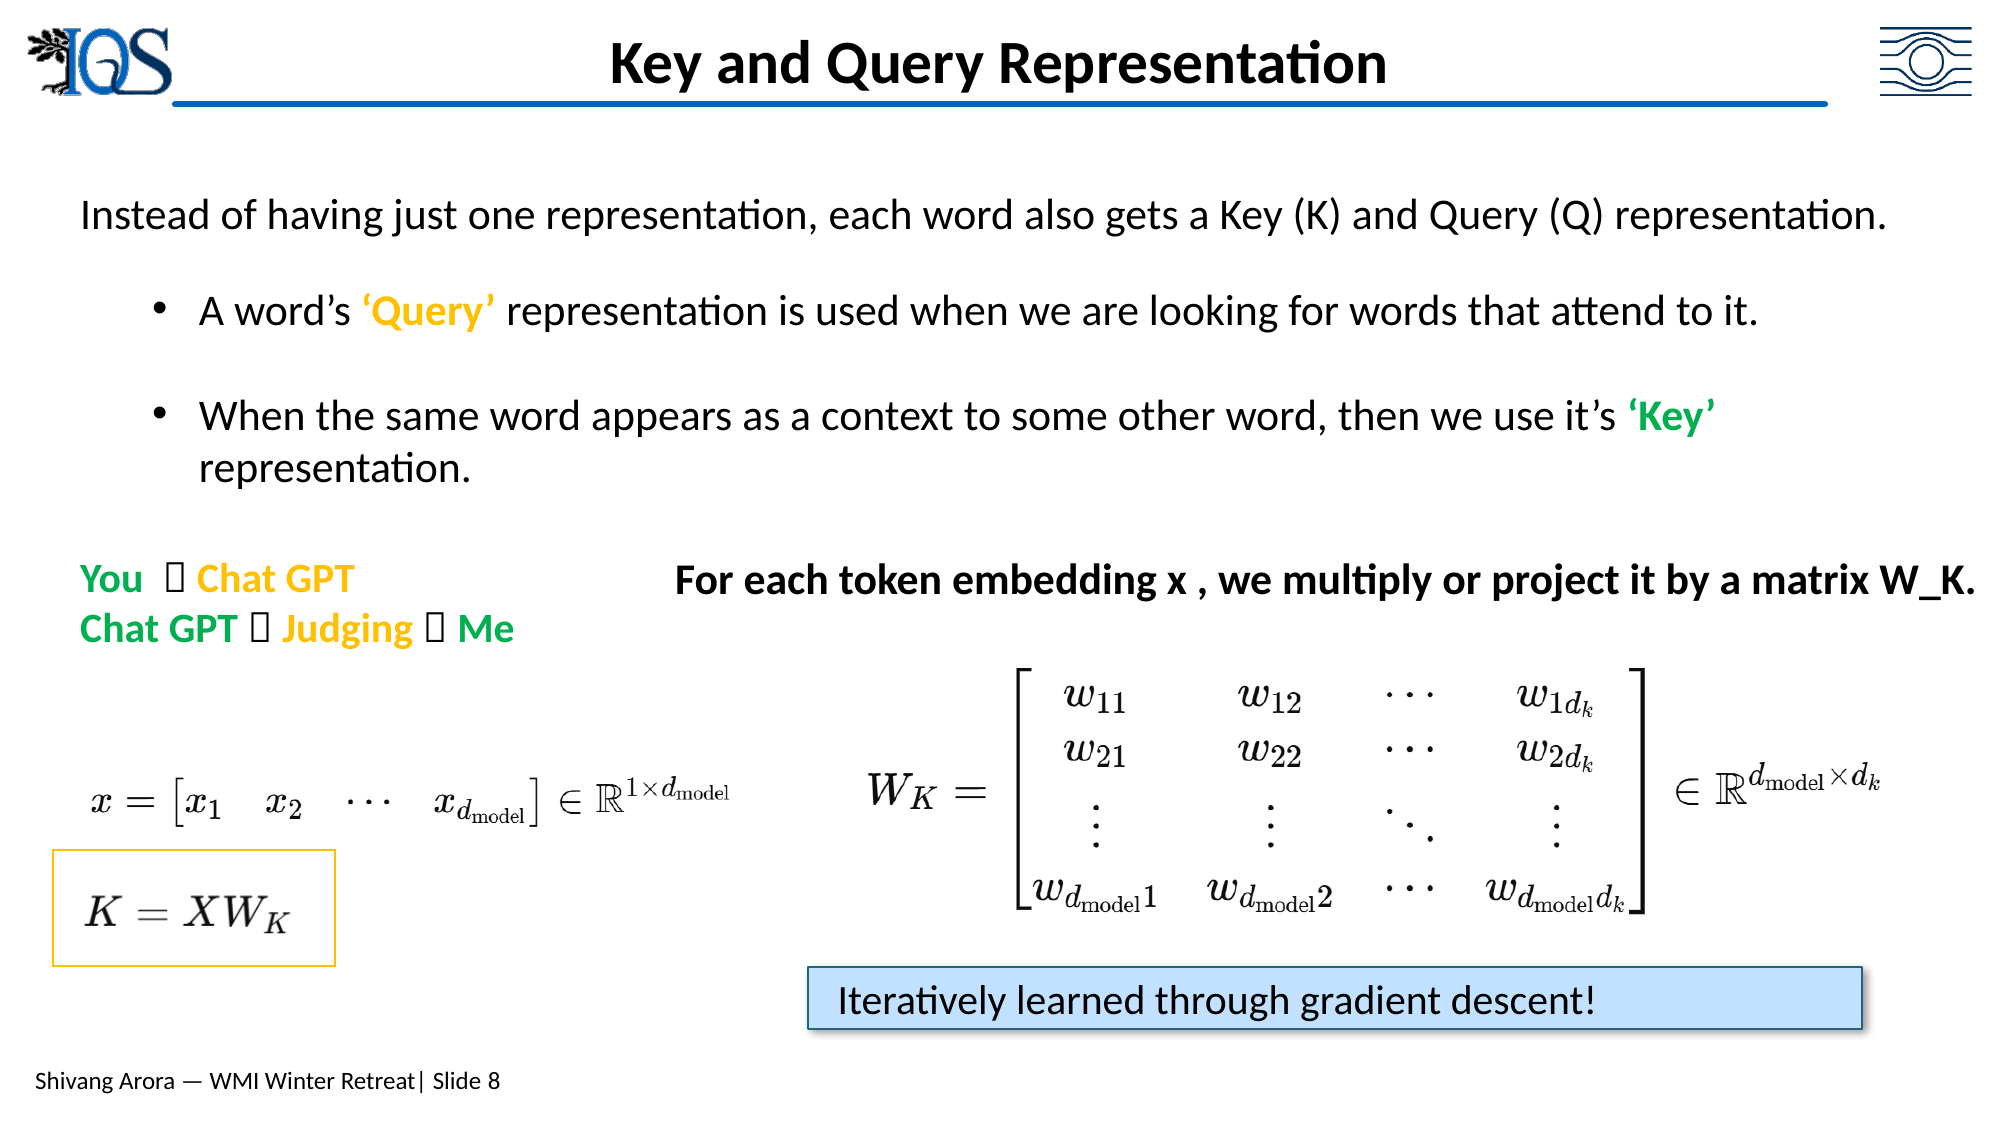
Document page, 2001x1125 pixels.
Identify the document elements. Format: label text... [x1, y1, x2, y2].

picture [1880, 27, 1972, 96]
picture [65, 748, 734, 851]
text_box [52, 956, 336, 967]
text_box A word’s ‘Query’ representation is used when we are looking for words that attend to it. When the same word appears as a context to some other word, then we use it’s ‘Key’ representation. [137, 274, 1966, 500]
text_box Iteratively learned through gradient descent! [807, 966, 1863, 1029]
picture [52, 863, 348, 949]
picture [840, 628, 1890, 934]
picture [27, 27, 137, 96]
text_box For each token embedding x , we multiply or project it by a matrix W_K. [660, 543, 2000, 611]
title Key and Query Representation [137, 22, 1863, 105]
text_box Instead of having just one representation, each word also gets a Key (K) and Query (Q) representation. [65, 178, 2000, 246]
text_box You  Chat GPT Chat GPT  Judging  Me [65, 543, 566, 659]
text_box [52, 849, 336, 863]
